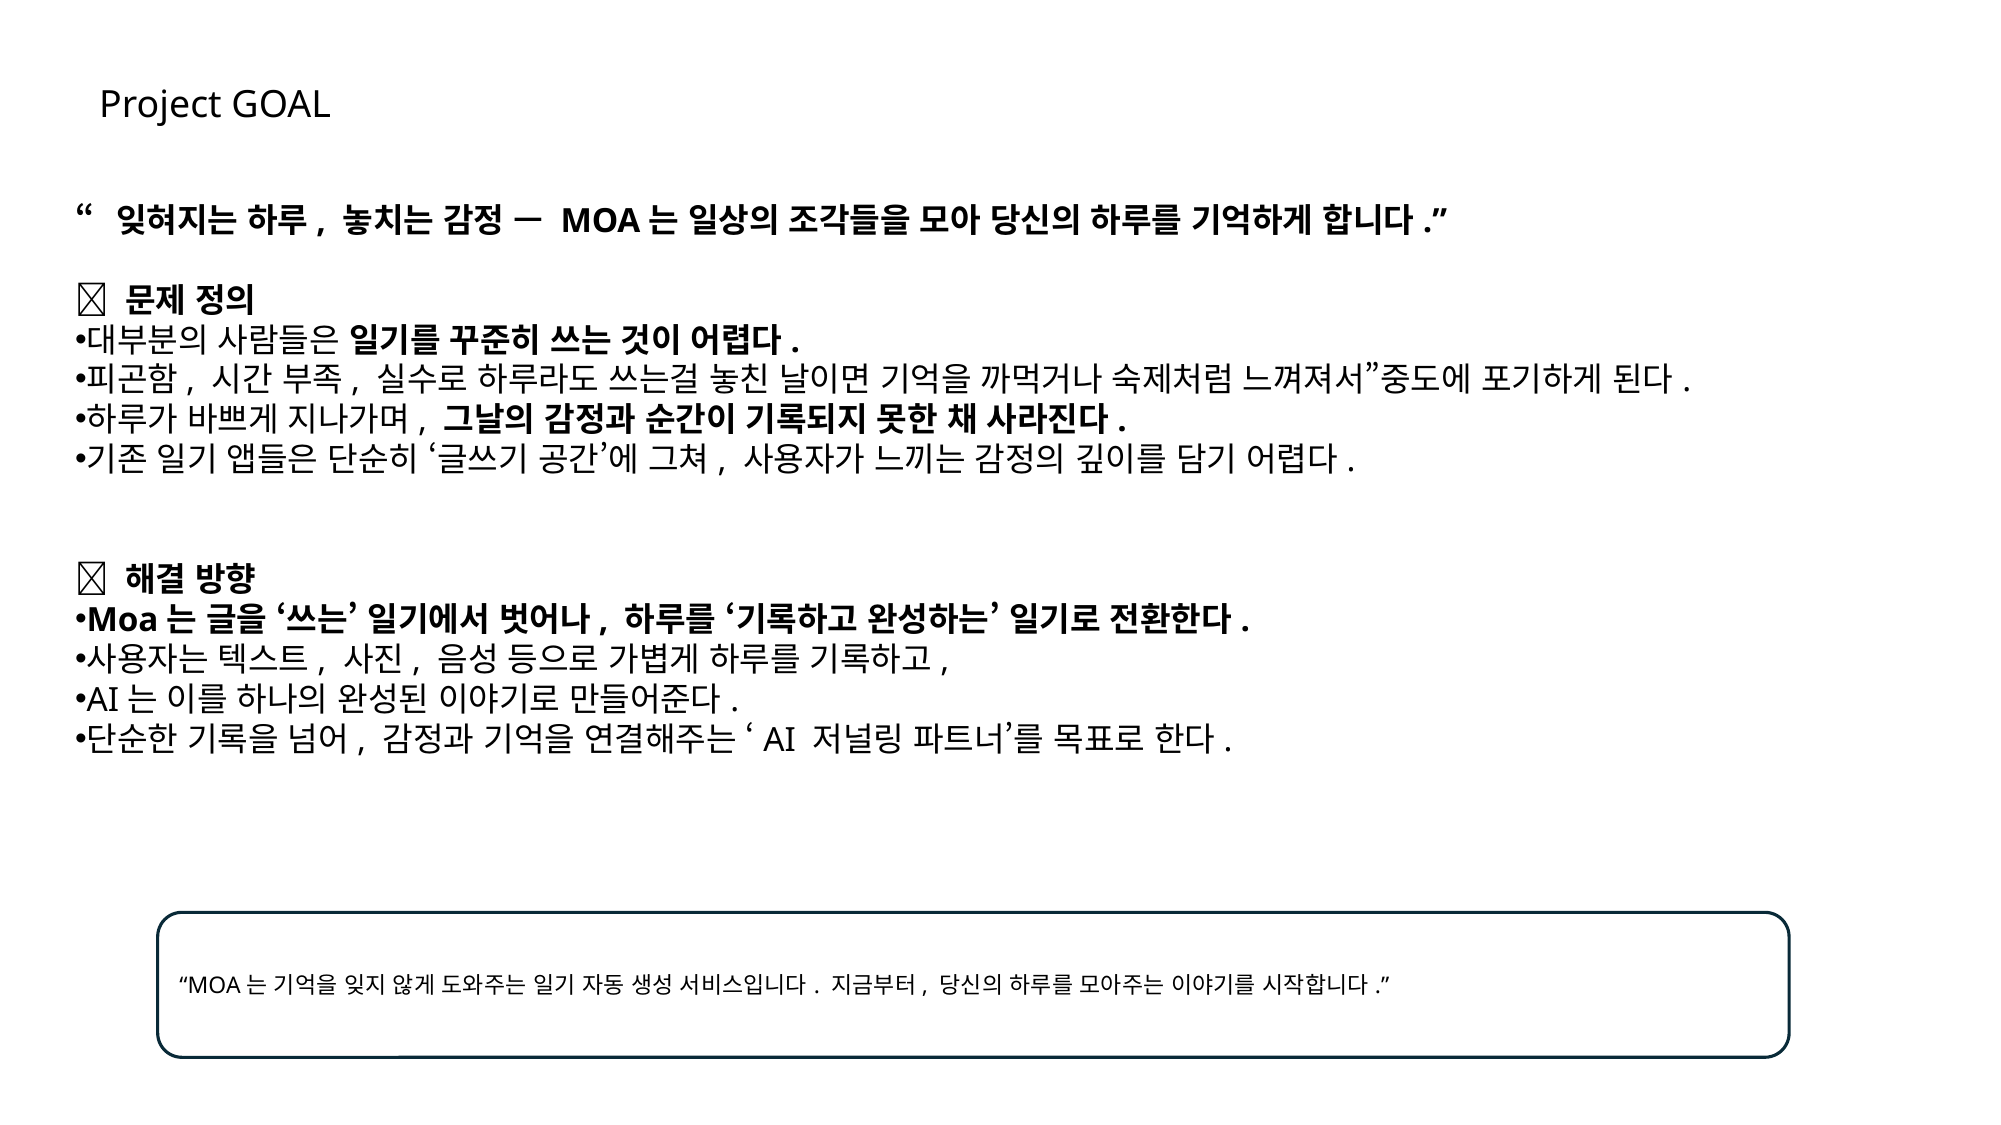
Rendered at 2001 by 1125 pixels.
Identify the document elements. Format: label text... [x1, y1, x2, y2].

text_box “잊혀지는 하루, 놓치는 감정 — MOA는 일상의 조각들을 모아 당신의 하루를 기억하게 합니다.” 📍 문제 정의 대부분의 사람들은 일기를 꾸준히 쓰는 것이 어렵다. 피곤함, 시간 부족, 실수로 하루라도 쓰는걸 놓친 날이면 기억을 까먹거나 숙제처럼 느껴져서”중도에 포기하게 된다. 하루가 바쁘게 지나가며, 그날의 감정과 순간이 기록되지 못한 채 사라진다. 기존 일기 앱들은 단순히 ‘글쓰기 공간’에 그쳐, 사용자가 느끼는 감정의 깊이를 담기 어렵다. 💡 해결 방향 Moa는 글을 ‘쓰는’ 일기에서 벗어나, 하루를 ‘기록하고 완성하는’ 일기로 전환한다. 사용자는 텍스트, 사진, 음성 등으로 가볍게 하루를 기록하고, AI는 이를 하나의 완성된 이야기로 만들어준다. 단순한 기록을 넘어, 감정과 기억을 연결해주는 ‘AI 저널링 파트너’를 목표로 한다. [60, 191, 1915, 766]
text_box Project GOAL [84, 72, 346, 132]
text_box “MOA는 기억을 잊지 않게 도와주는 일기 자동 생성 서비스입니다. 지금부터, 당신의 하루를 모아주는 이야기를 시작합니다.” [156, 910, 1791, 1059]
